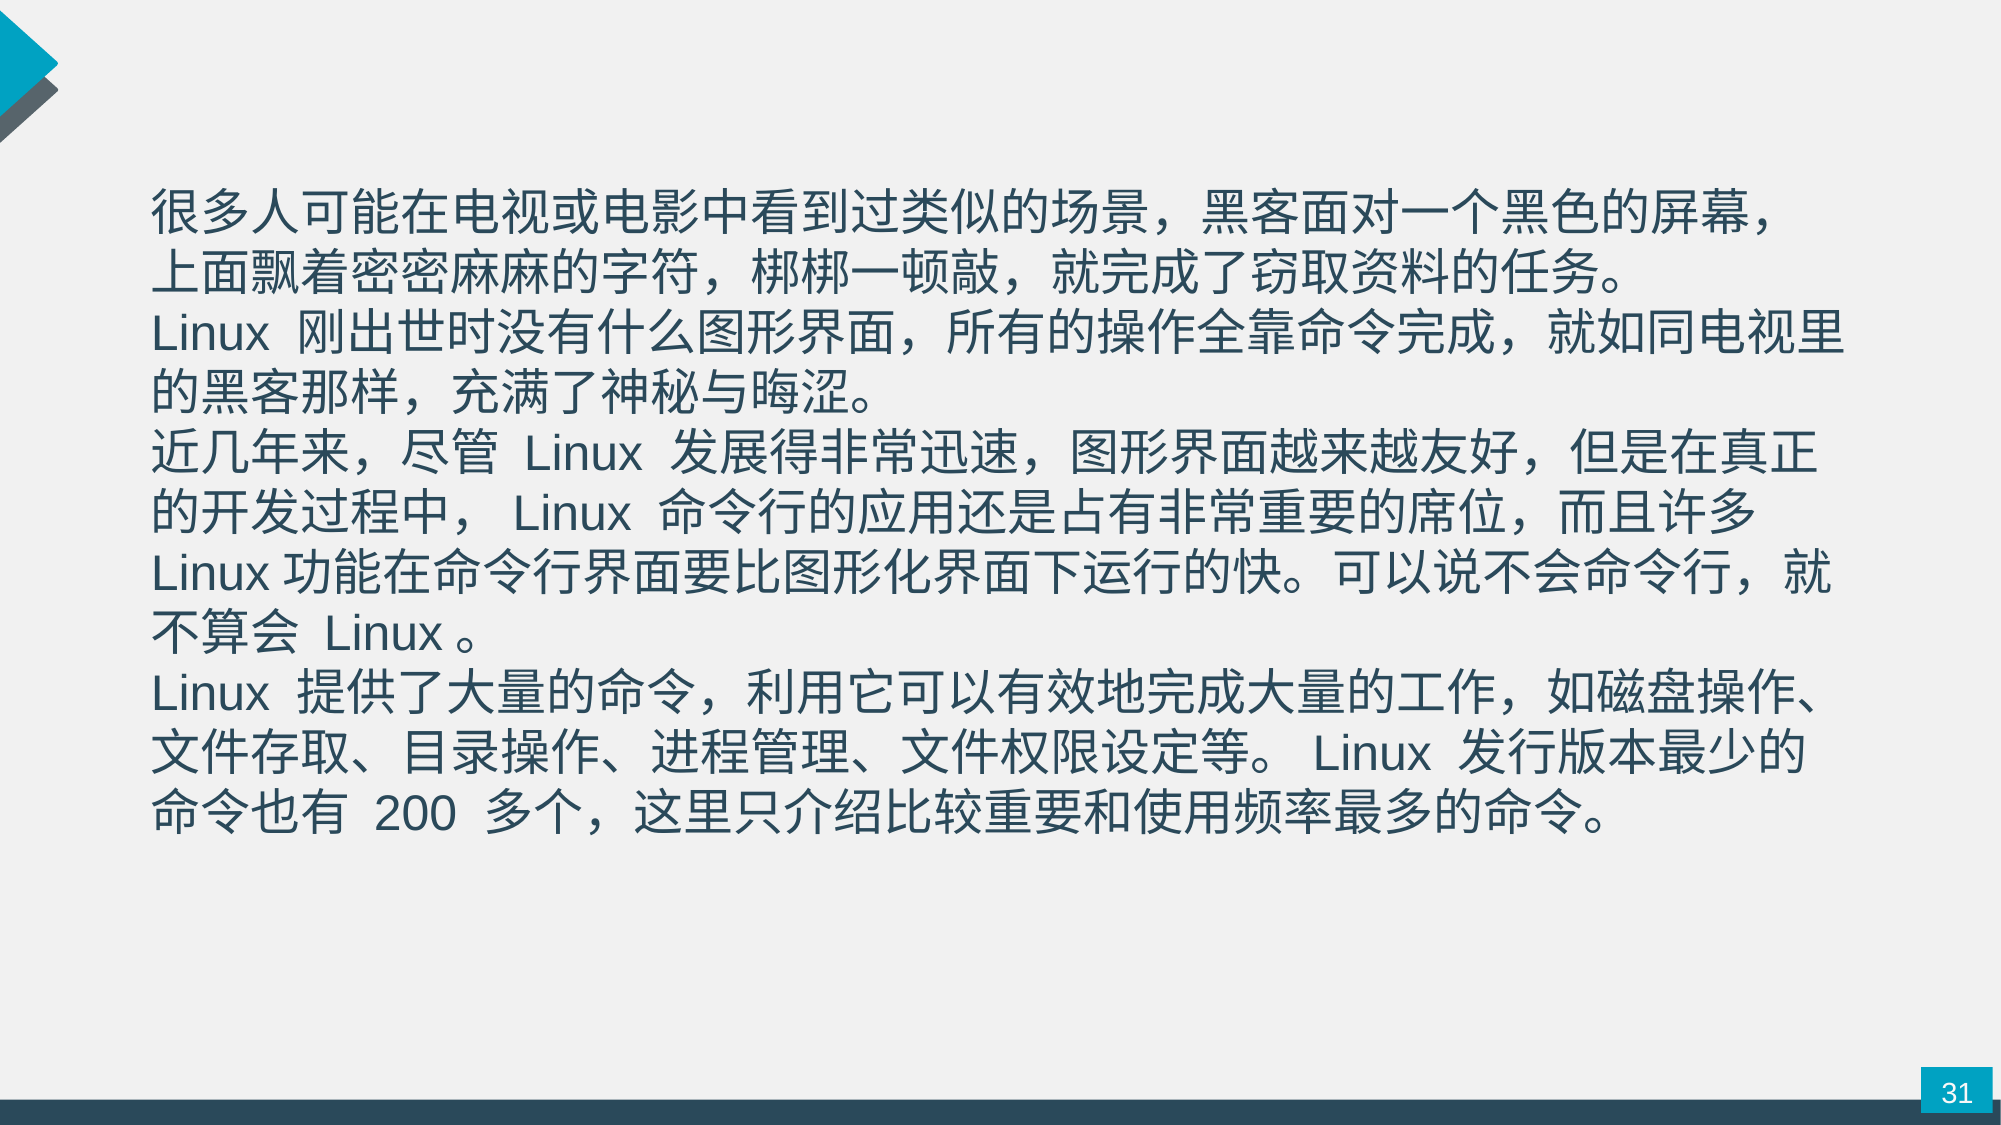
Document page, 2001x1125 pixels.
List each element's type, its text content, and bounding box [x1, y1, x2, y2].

text_box [0, 10, 58, 117]
picture [0, 0, 2001, 1099]
text_box 很多人可能在电视或电影中看到过类似的场景，黑客面对一个黑色的屏幕，上面飘着密密麻麻的字符，梆梆一顿敲，就完成了窃取资料的任务。 Linux 刚出世时没有什么图形界面，所有的操作全靠命令完成，就如同电视里的黑客那样，充满了神秘与晦涩。 近几年来，尽管 Linux 发展得非常迅速，图形界面越来越友好，但是在真正的开发过程中，Linux 命令行的应用还是占有非常重要的席位，而且许多Linux功能在命令行界面要比图形化界面下运行的快。可以说不会命令行，就不算会 Linux。 Linux 提供了大量的命令，利用它可以有效地完成大量的工作，如磁盘操作、文件存取、目录操作、进程管理、文件权限设定等。Linux 发行版本最少的命令也有 200 多个，这里只介绍比较重要和使用频率最多的命令。 [136, 172, 1865, 848]
text_box [0, 77, 59, 143]
